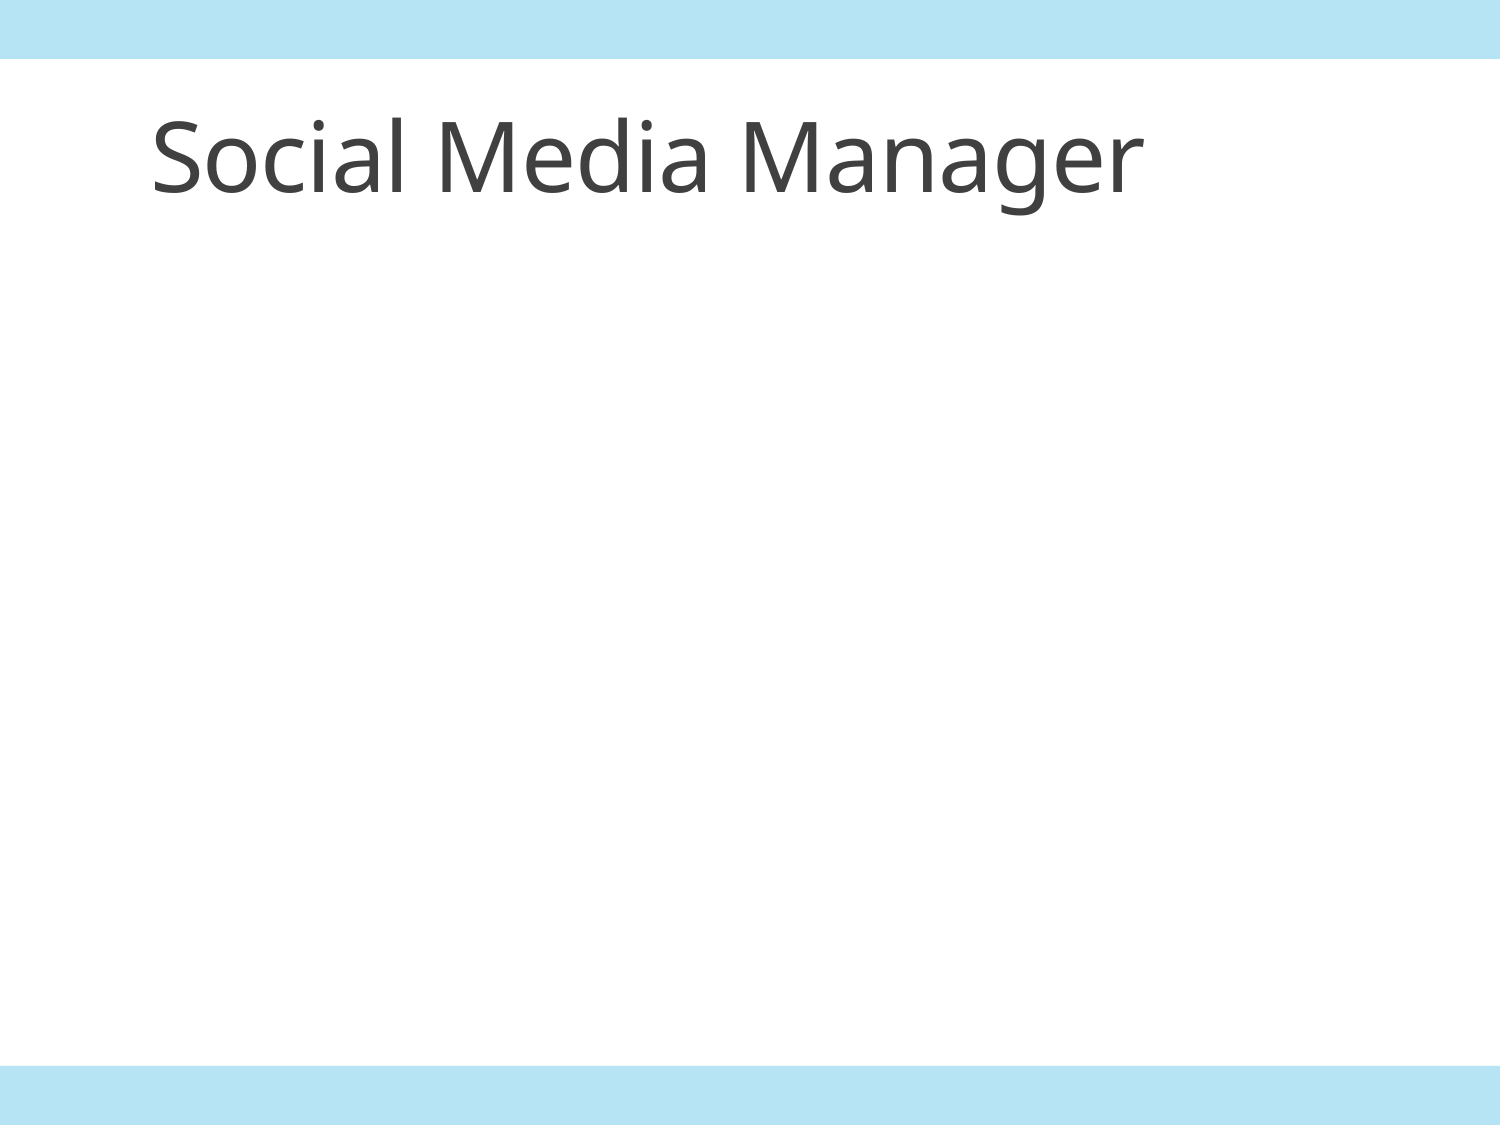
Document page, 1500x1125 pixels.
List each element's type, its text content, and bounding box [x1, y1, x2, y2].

title Social Media Manager [135, 104, 1373, 220]
